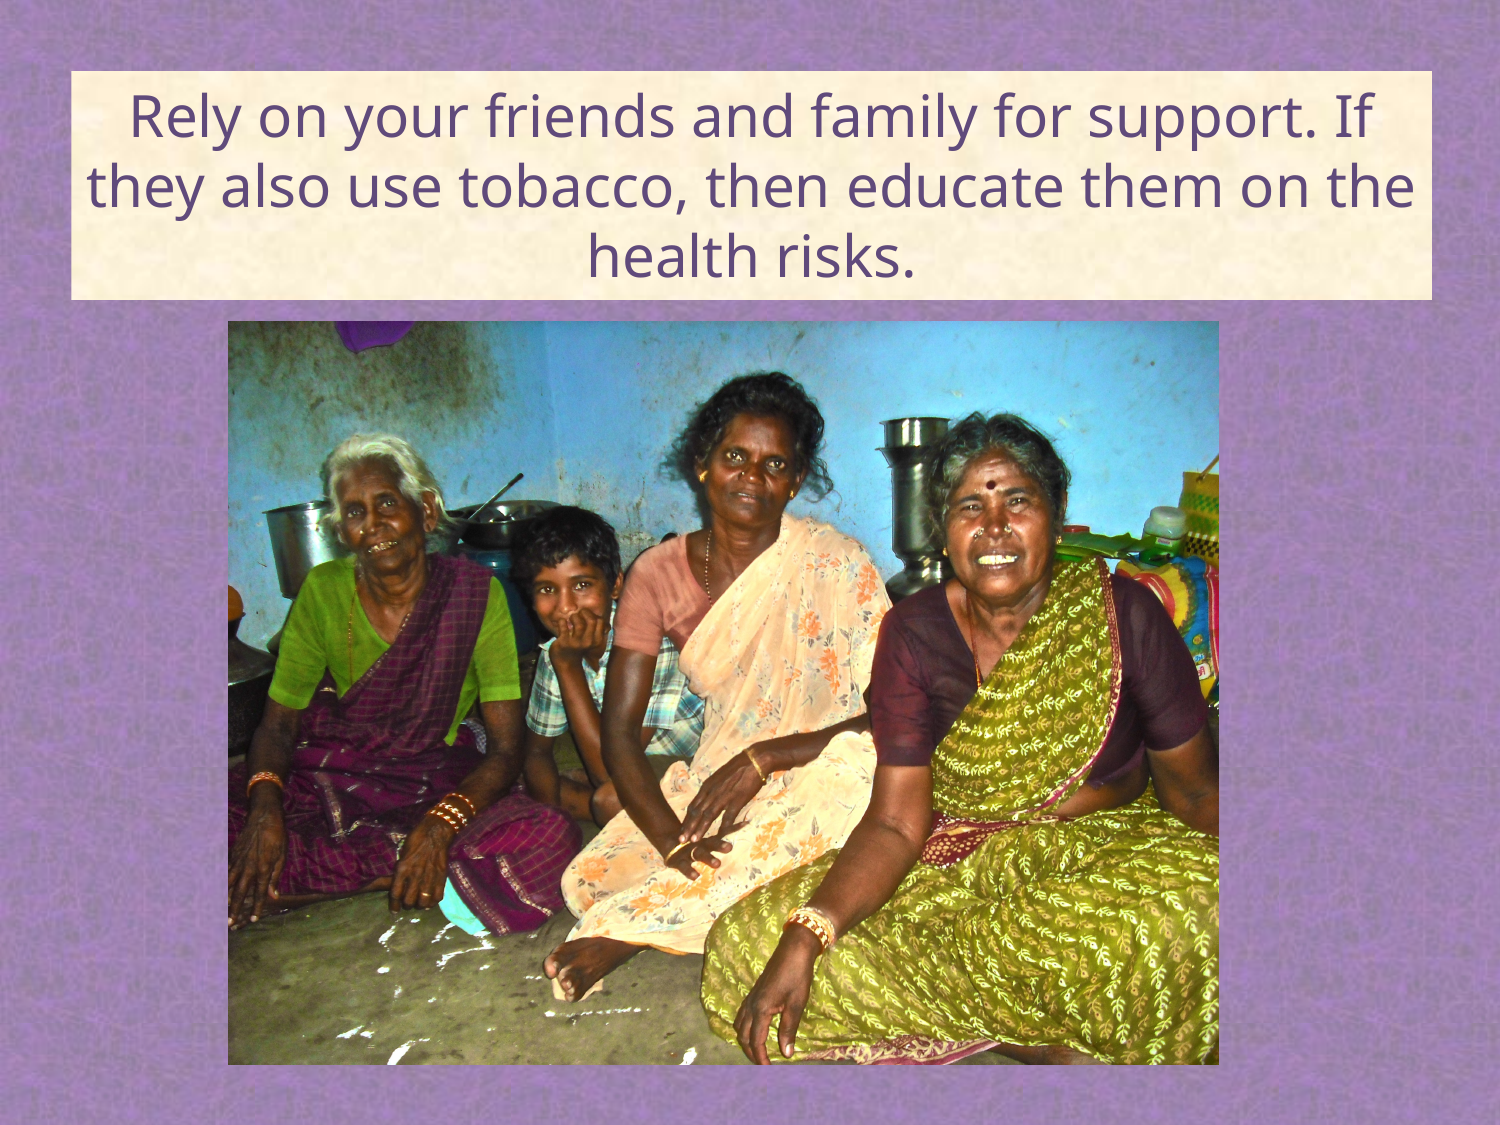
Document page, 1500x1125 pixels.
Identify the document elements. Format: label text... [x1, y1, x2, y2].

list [227, 321, 1229, 1065]
list Rely on your friends and family for support. If they also use tobacco, then educate them on the health risks. [71, 71, 1432, 300]
